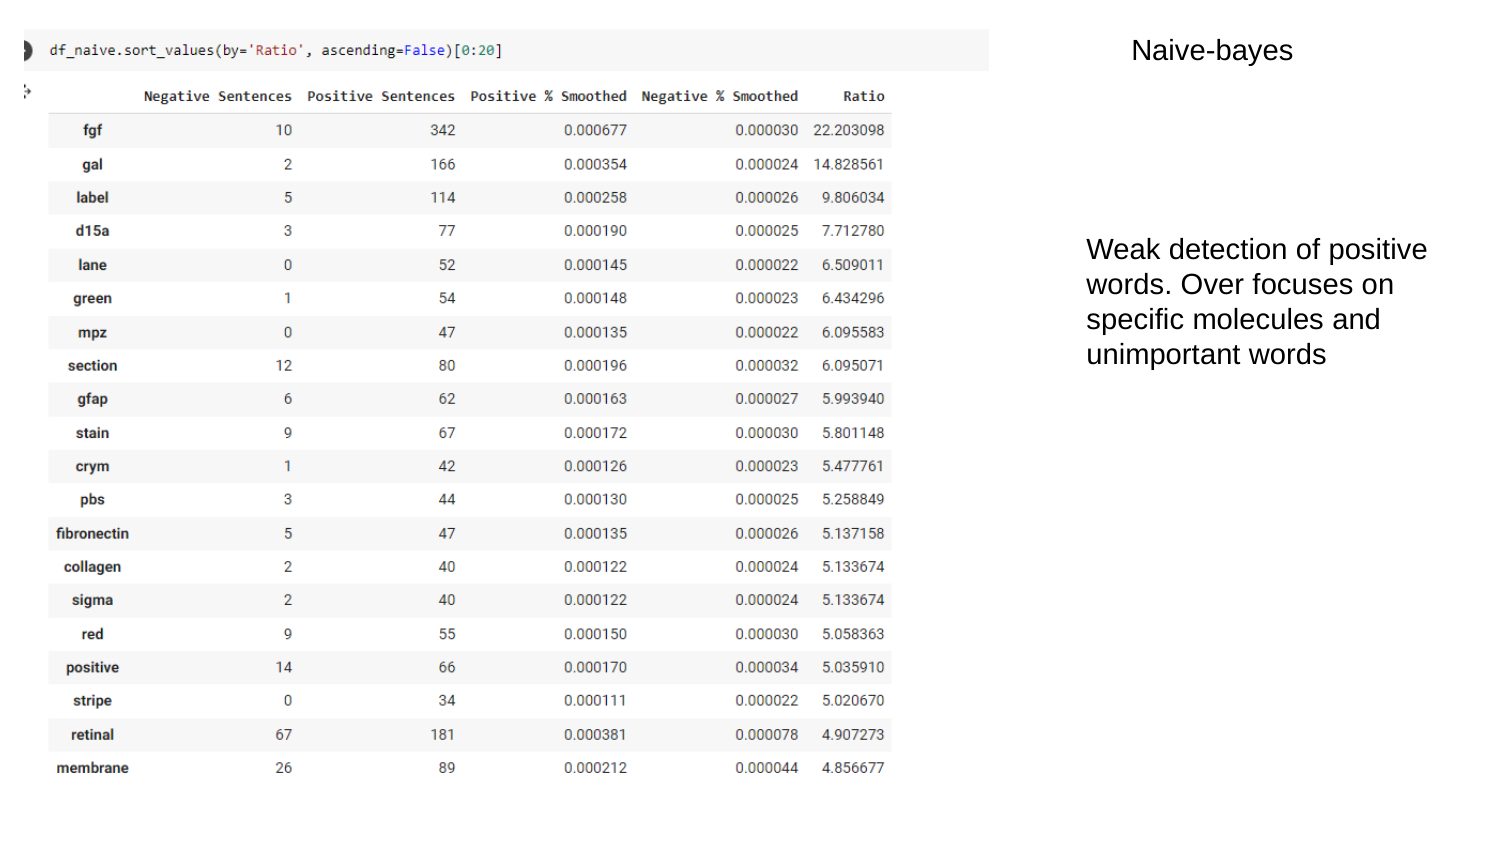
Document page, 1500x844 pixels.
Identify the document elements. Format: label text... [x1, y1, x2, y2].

text_box Weak detection of positive words. Over focuses on specific molecules and unimportant words [1071, 215, 1500, 385]
text_box Naive-bayes [1116, 16, 1411, 82]
picture [24, 24, 989, 819]
